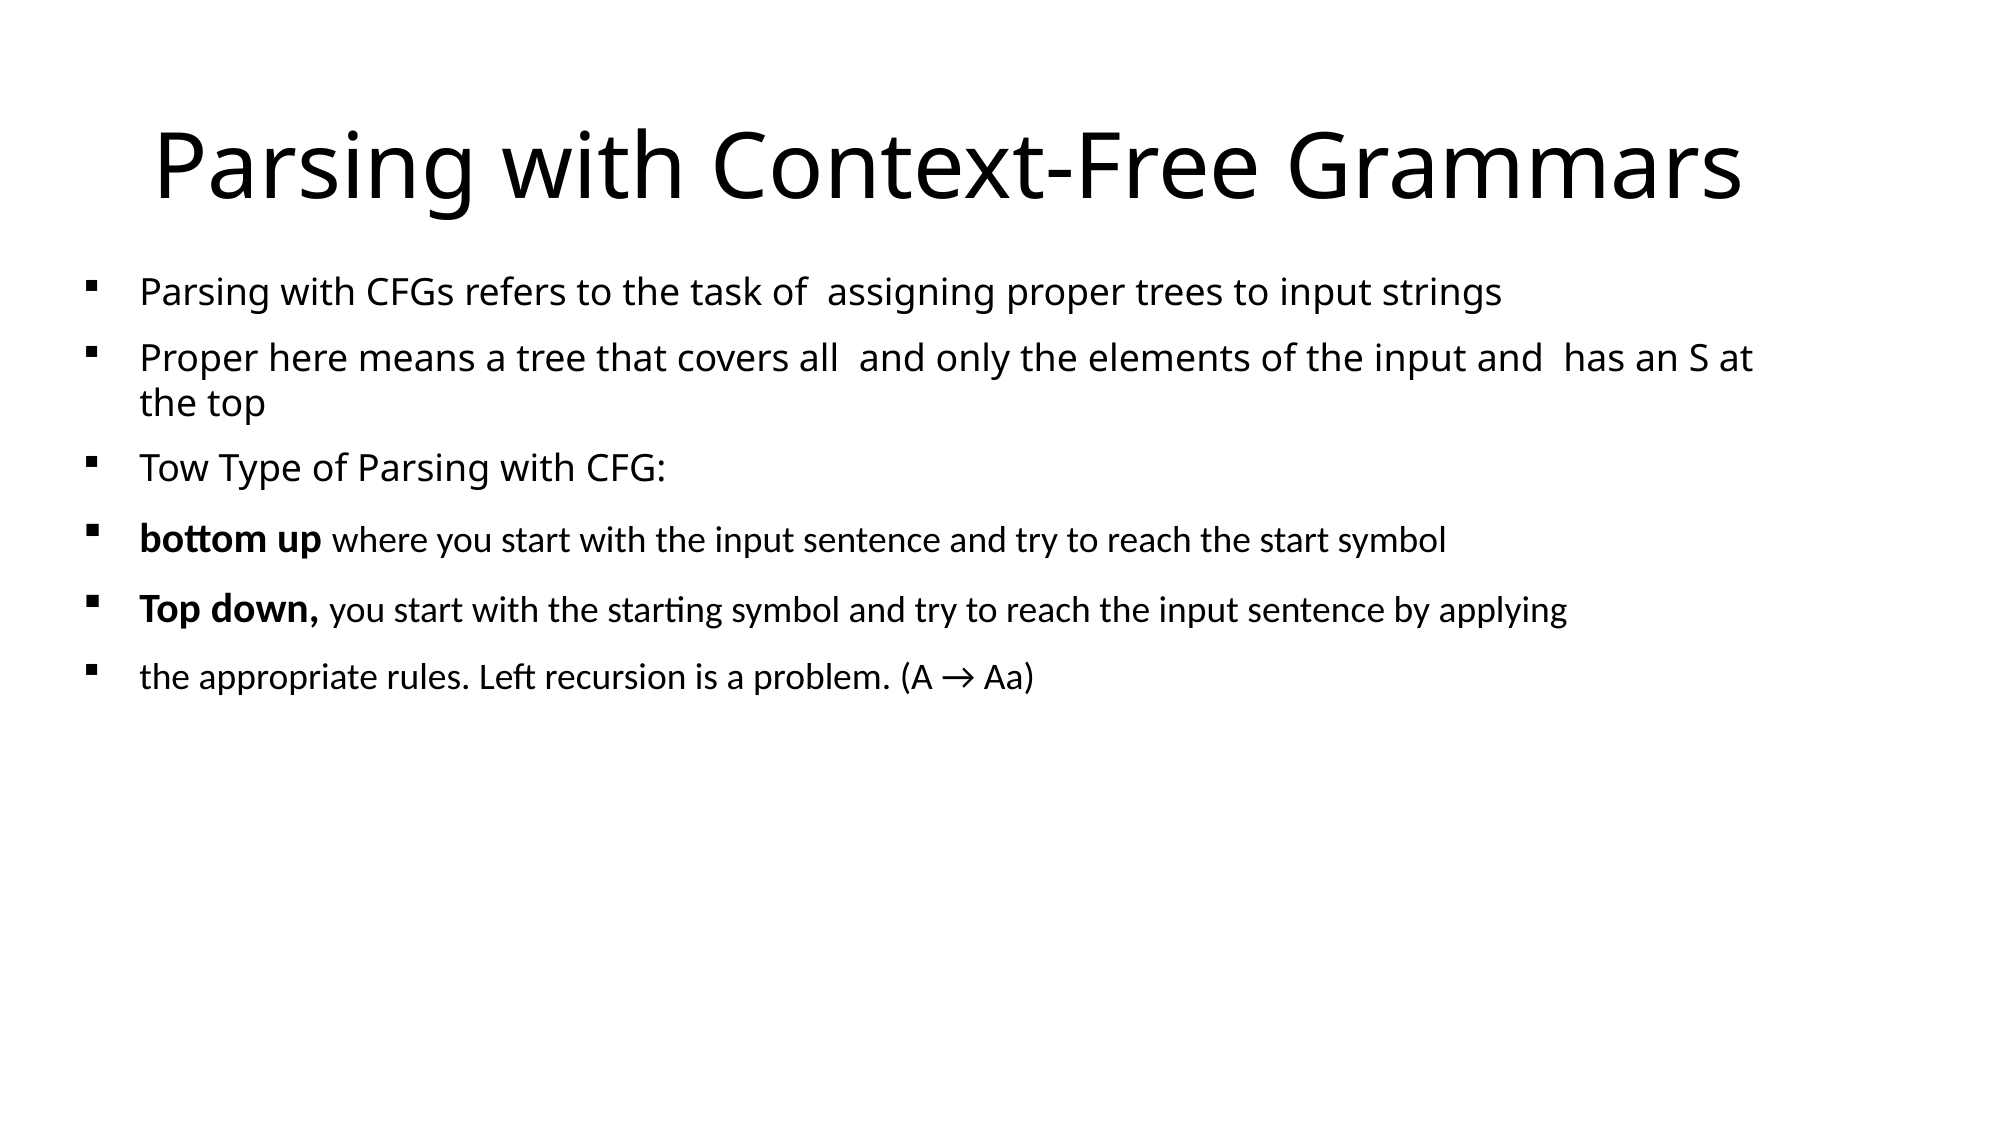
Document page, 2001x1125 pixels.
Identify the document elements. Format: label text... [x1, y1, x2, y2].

title Parsing with Context-Free Grammars [137, 59, 1863, 278]
list Parsing with CFGs refers to the task of assigning proper trees to input strings Proper here means a tree that covers all and only the elements of the input and has an S at the top Tow Type of Parsing with CFG: bottom up where you start with the input sentence and try to reach the start symbol Top down, you start with the starting symbol and try to reach the input sentence by applying the appropriate rules. Left recursion is a problem. (A → Aa) [66, 226, 1792, 940]
